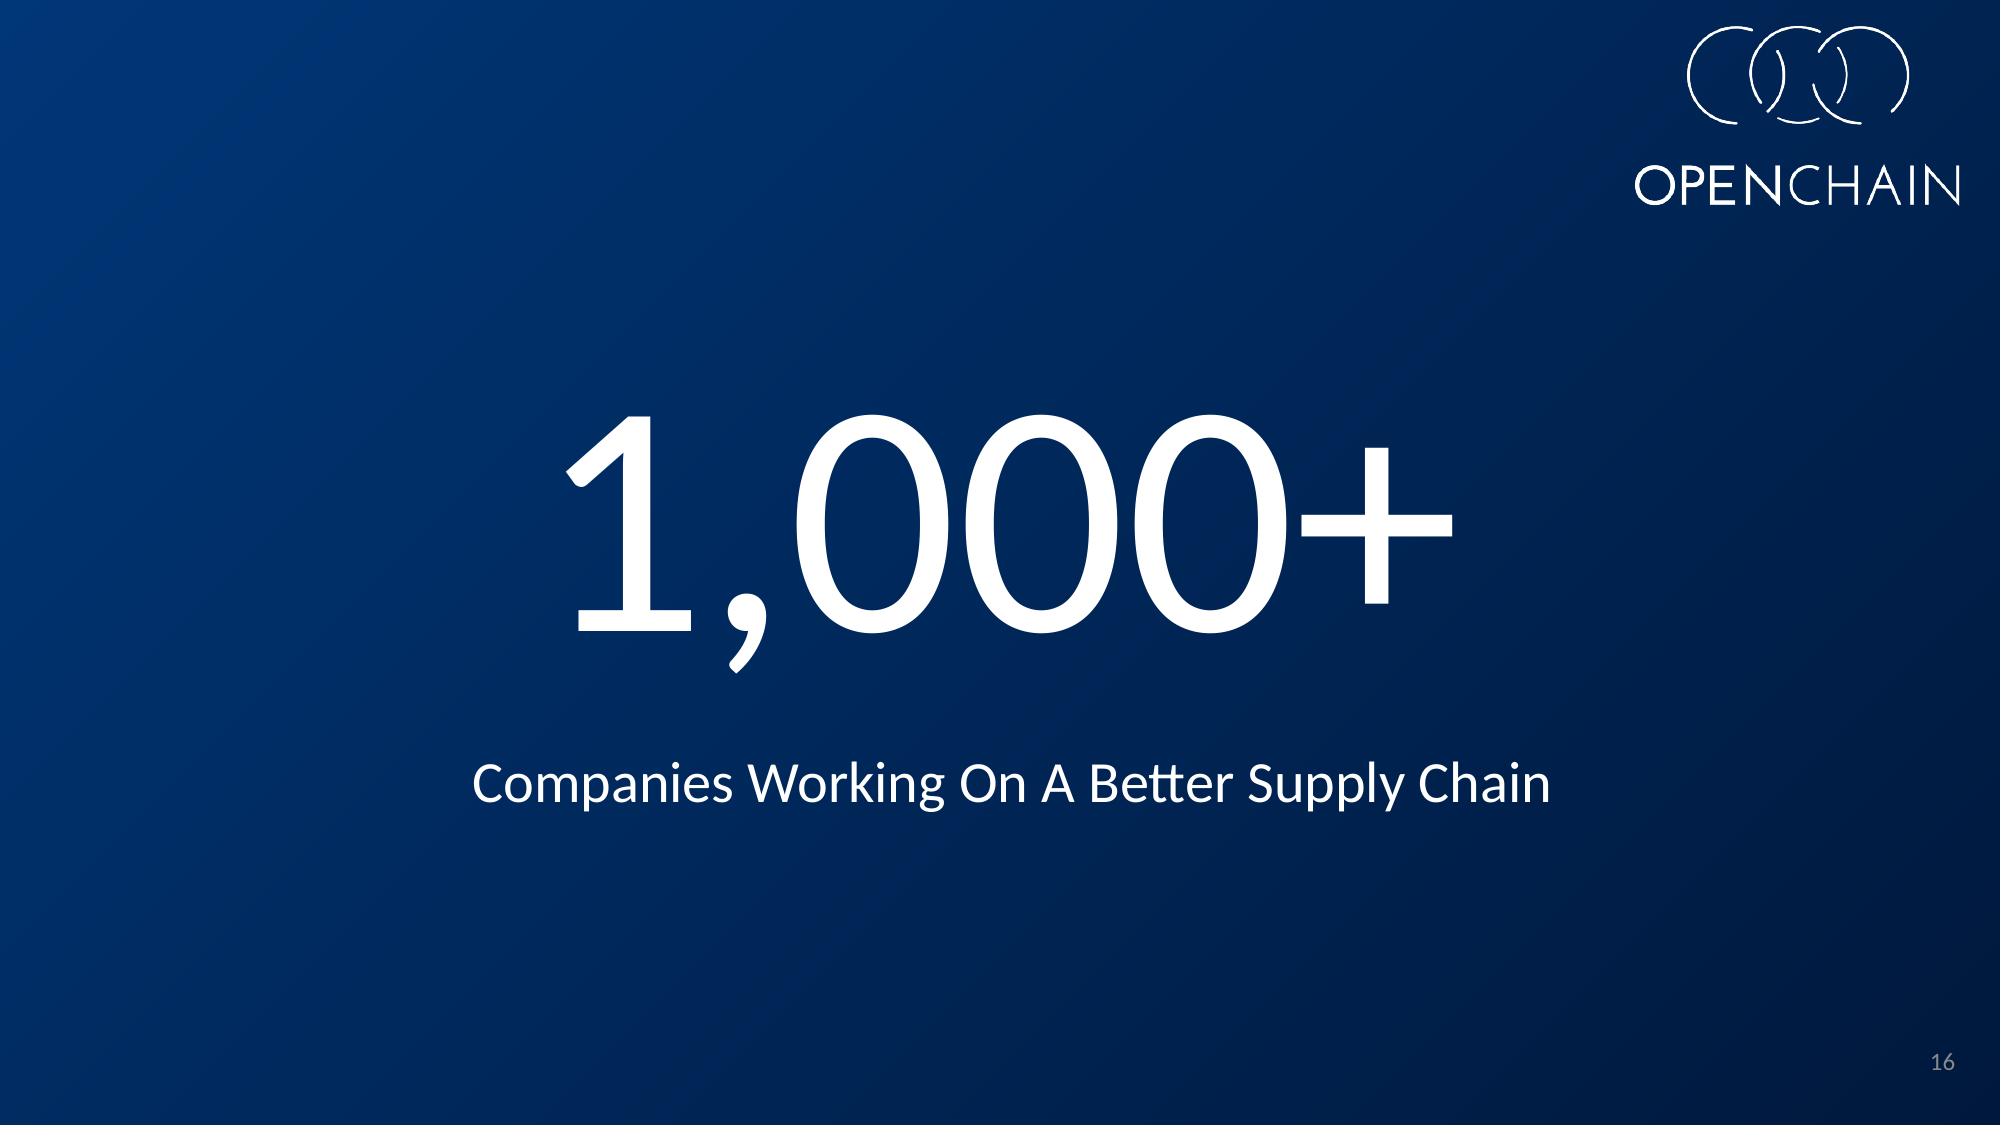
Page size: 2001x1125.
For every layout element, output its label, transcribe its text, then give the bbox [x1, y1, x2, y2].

title 1,000+ [68, 274, 1932, 719]
slide_number 16 [1850, 1017, 1971, 1104]
list Companies Working On A Better Supply Chain [68, 736, 1932, 1018]
picture [1628, 19, 1966, 213]
